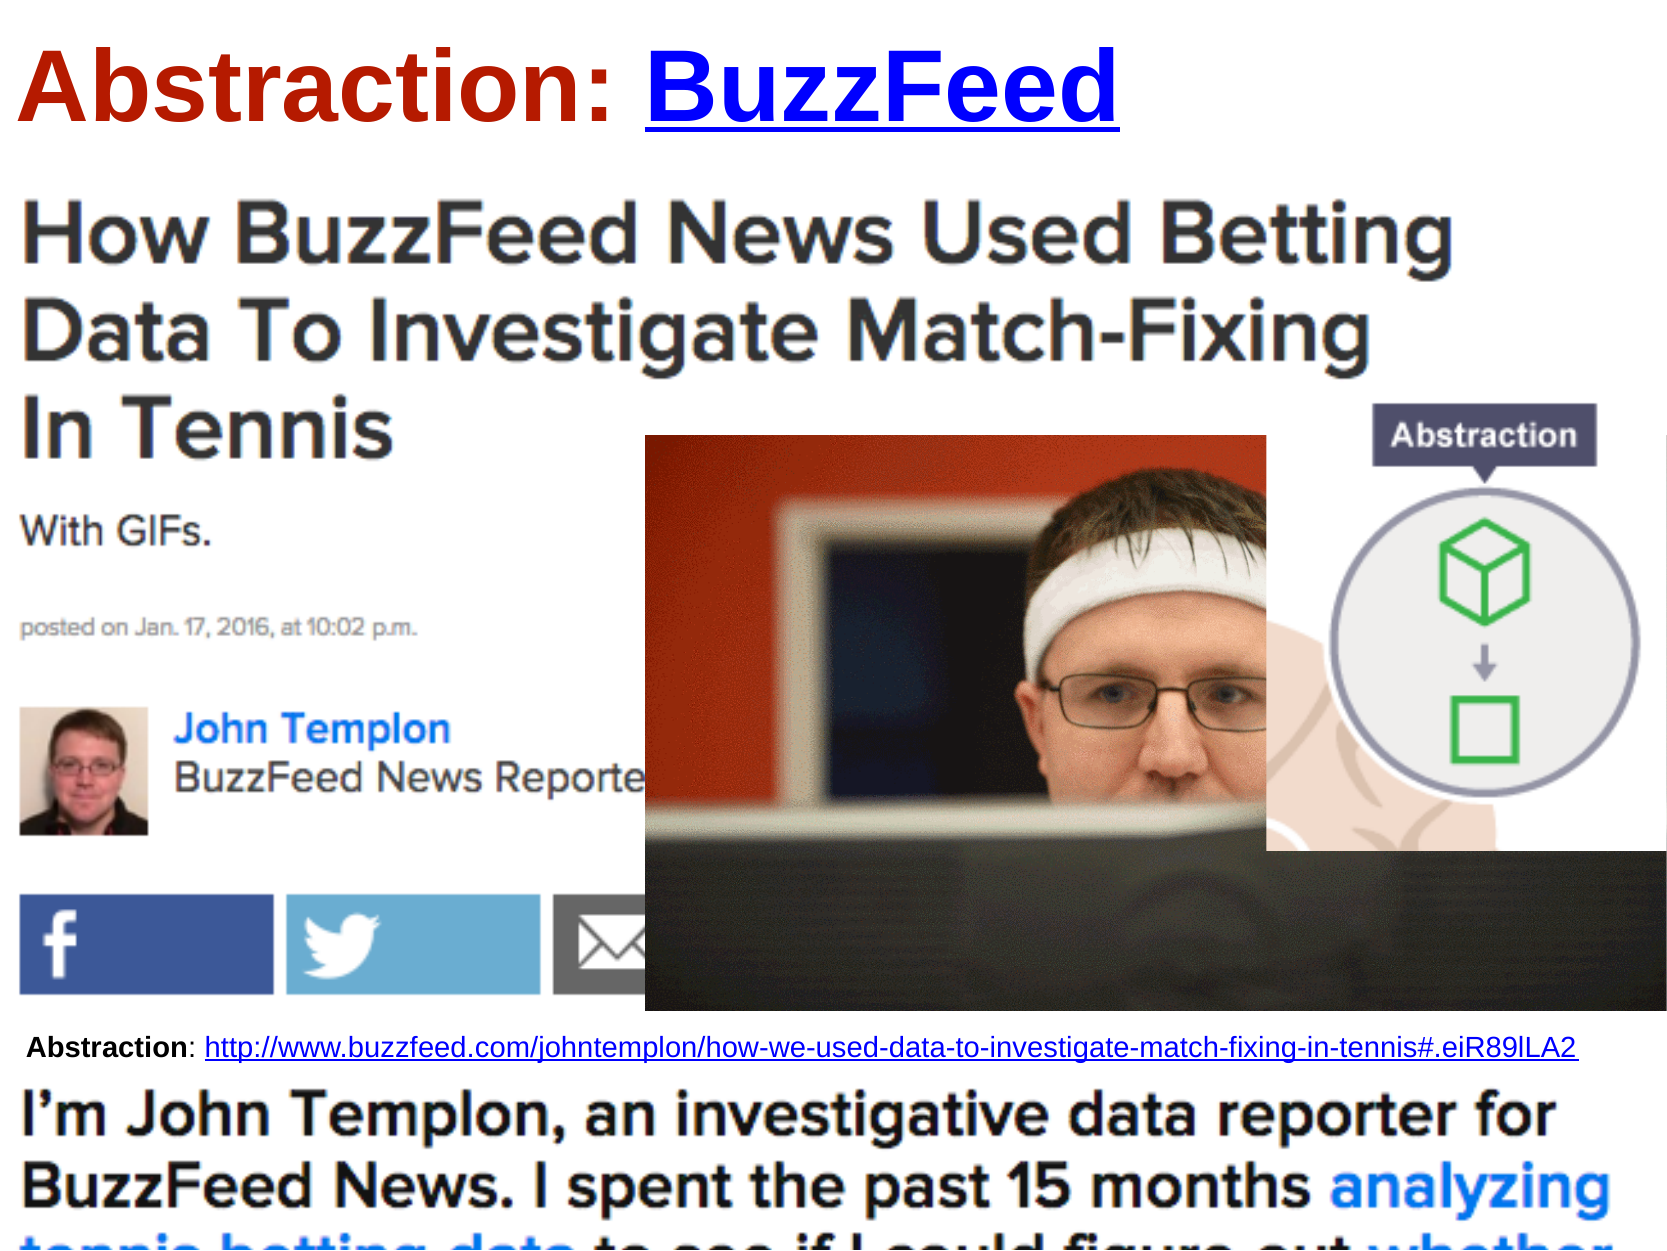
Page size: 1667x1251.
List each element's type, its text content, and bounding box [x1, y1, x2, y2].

text_box Abstraction: BuzzFeed [15, 27, 1612, 185]
picture [0, 187, 1667, 1250]
